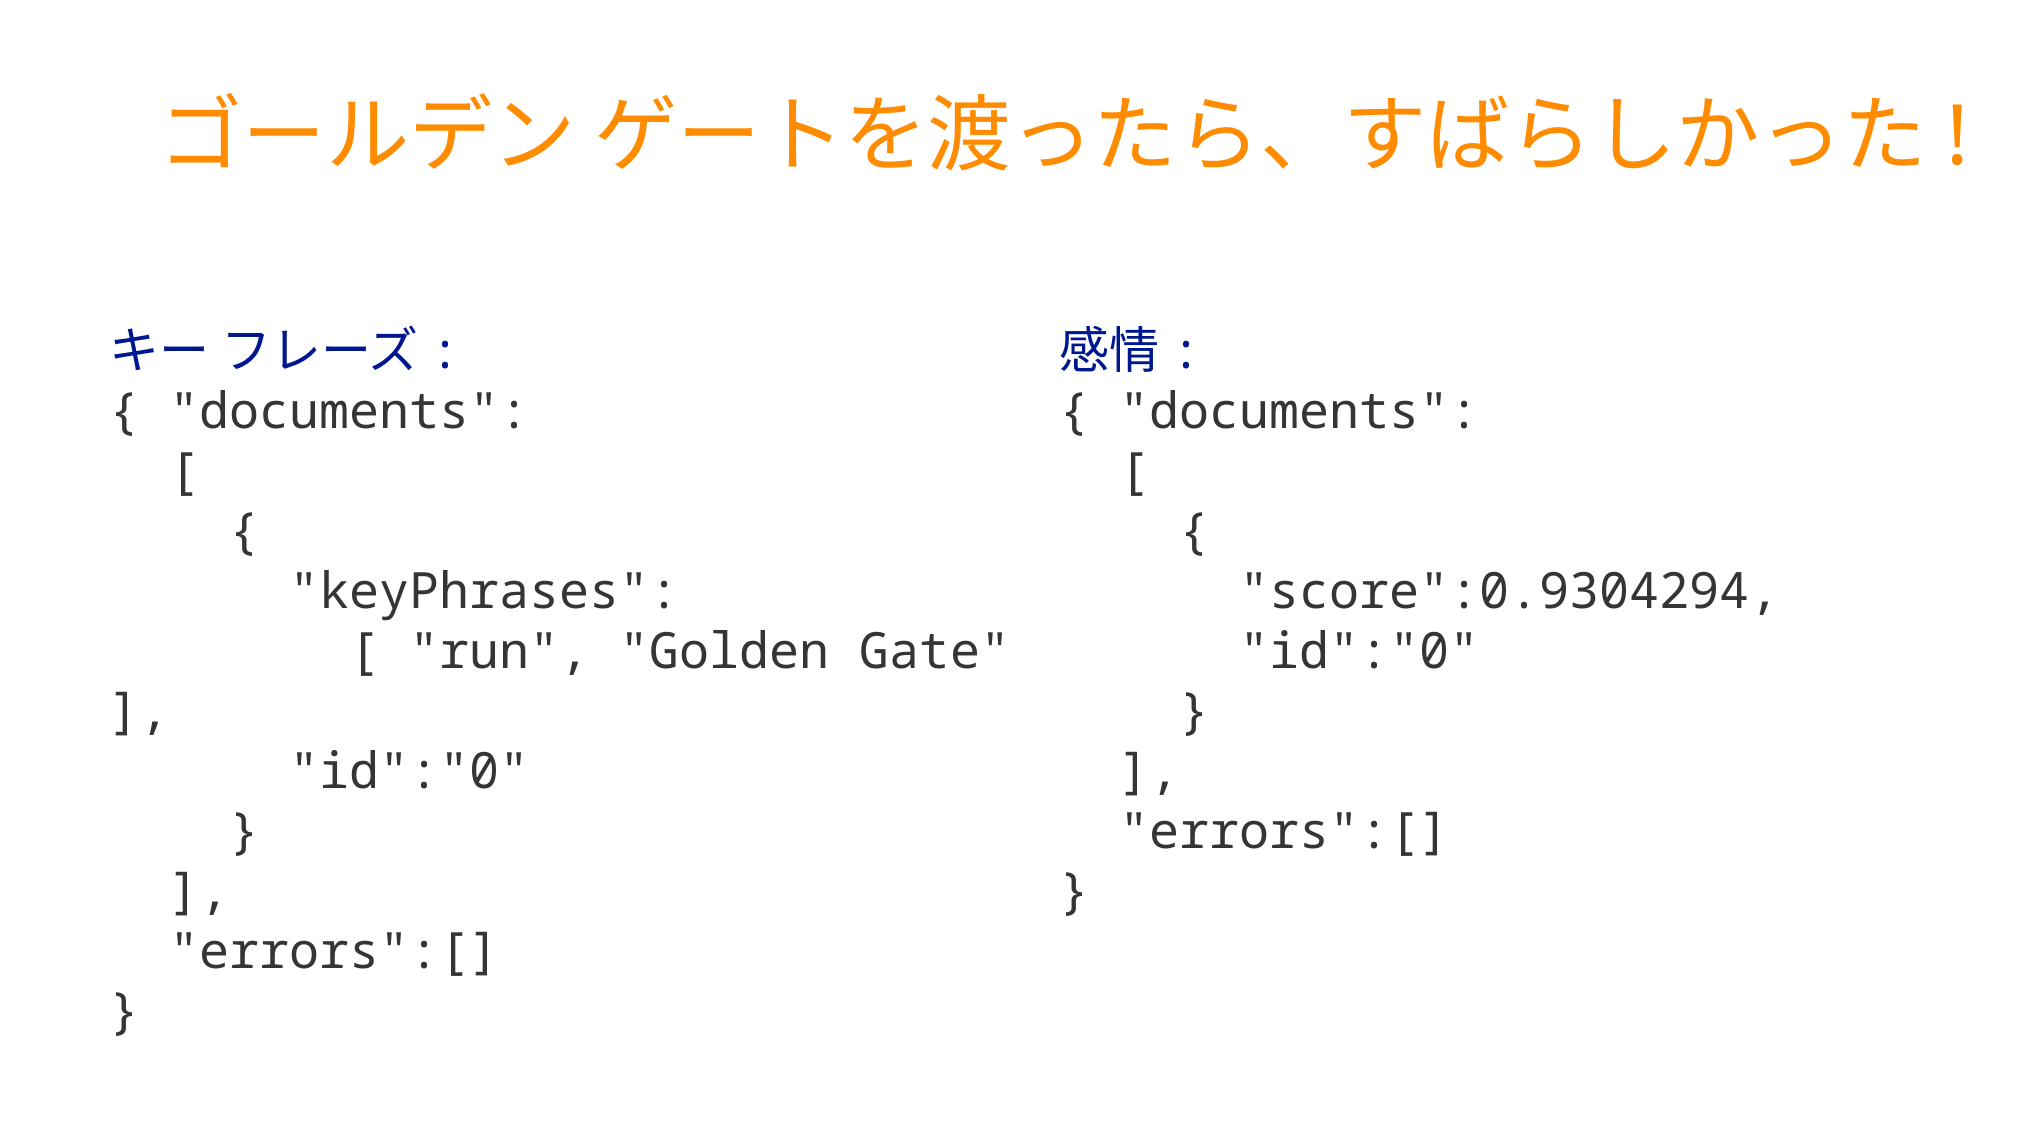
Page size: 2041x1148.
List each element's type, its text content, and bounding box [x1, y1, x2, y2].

text_box キー フレーズ: { "documents": [ { "keyPhrases": [ "run", "Golden Gate" ], "id":"0" } ], "errors":[] } [95, 311, 1046, 993]
text_box ゴールデン ゲートを渡ったら、すばらしかった! [144, 73, 1726, 190]
text_box 感情: { "documents": [ { "score":0.9304294, "id":"0" } ], "errors":[] } [1044, 311, 2008, 933]
